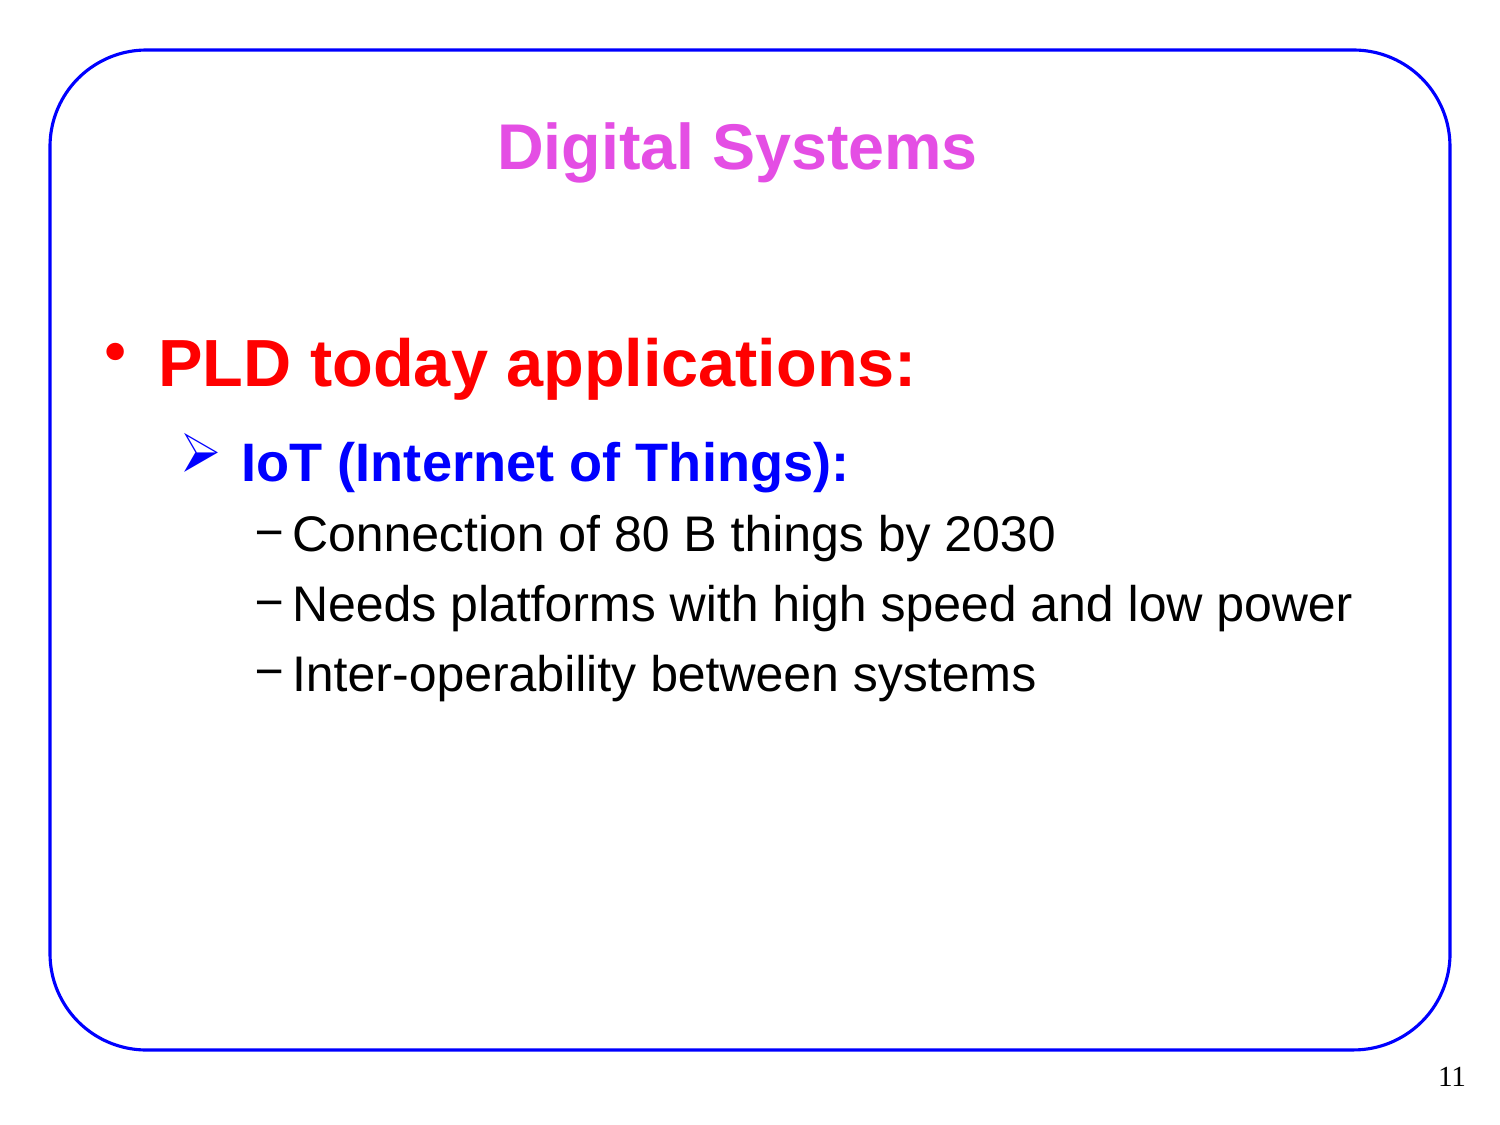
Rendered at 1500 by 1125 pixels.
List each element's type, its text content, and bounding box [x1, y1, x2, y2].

slide_number 11 [1388, 1047, 1481, 1104]
title Digital Systems [99, 49, 1376, 238]
text_box PLD today applications: IoT (Internet of Things): Connection of 80 B things by 2030 Needs platforms with high speed and low power Inter-operability between systems [89, 312, 1425, 710]
